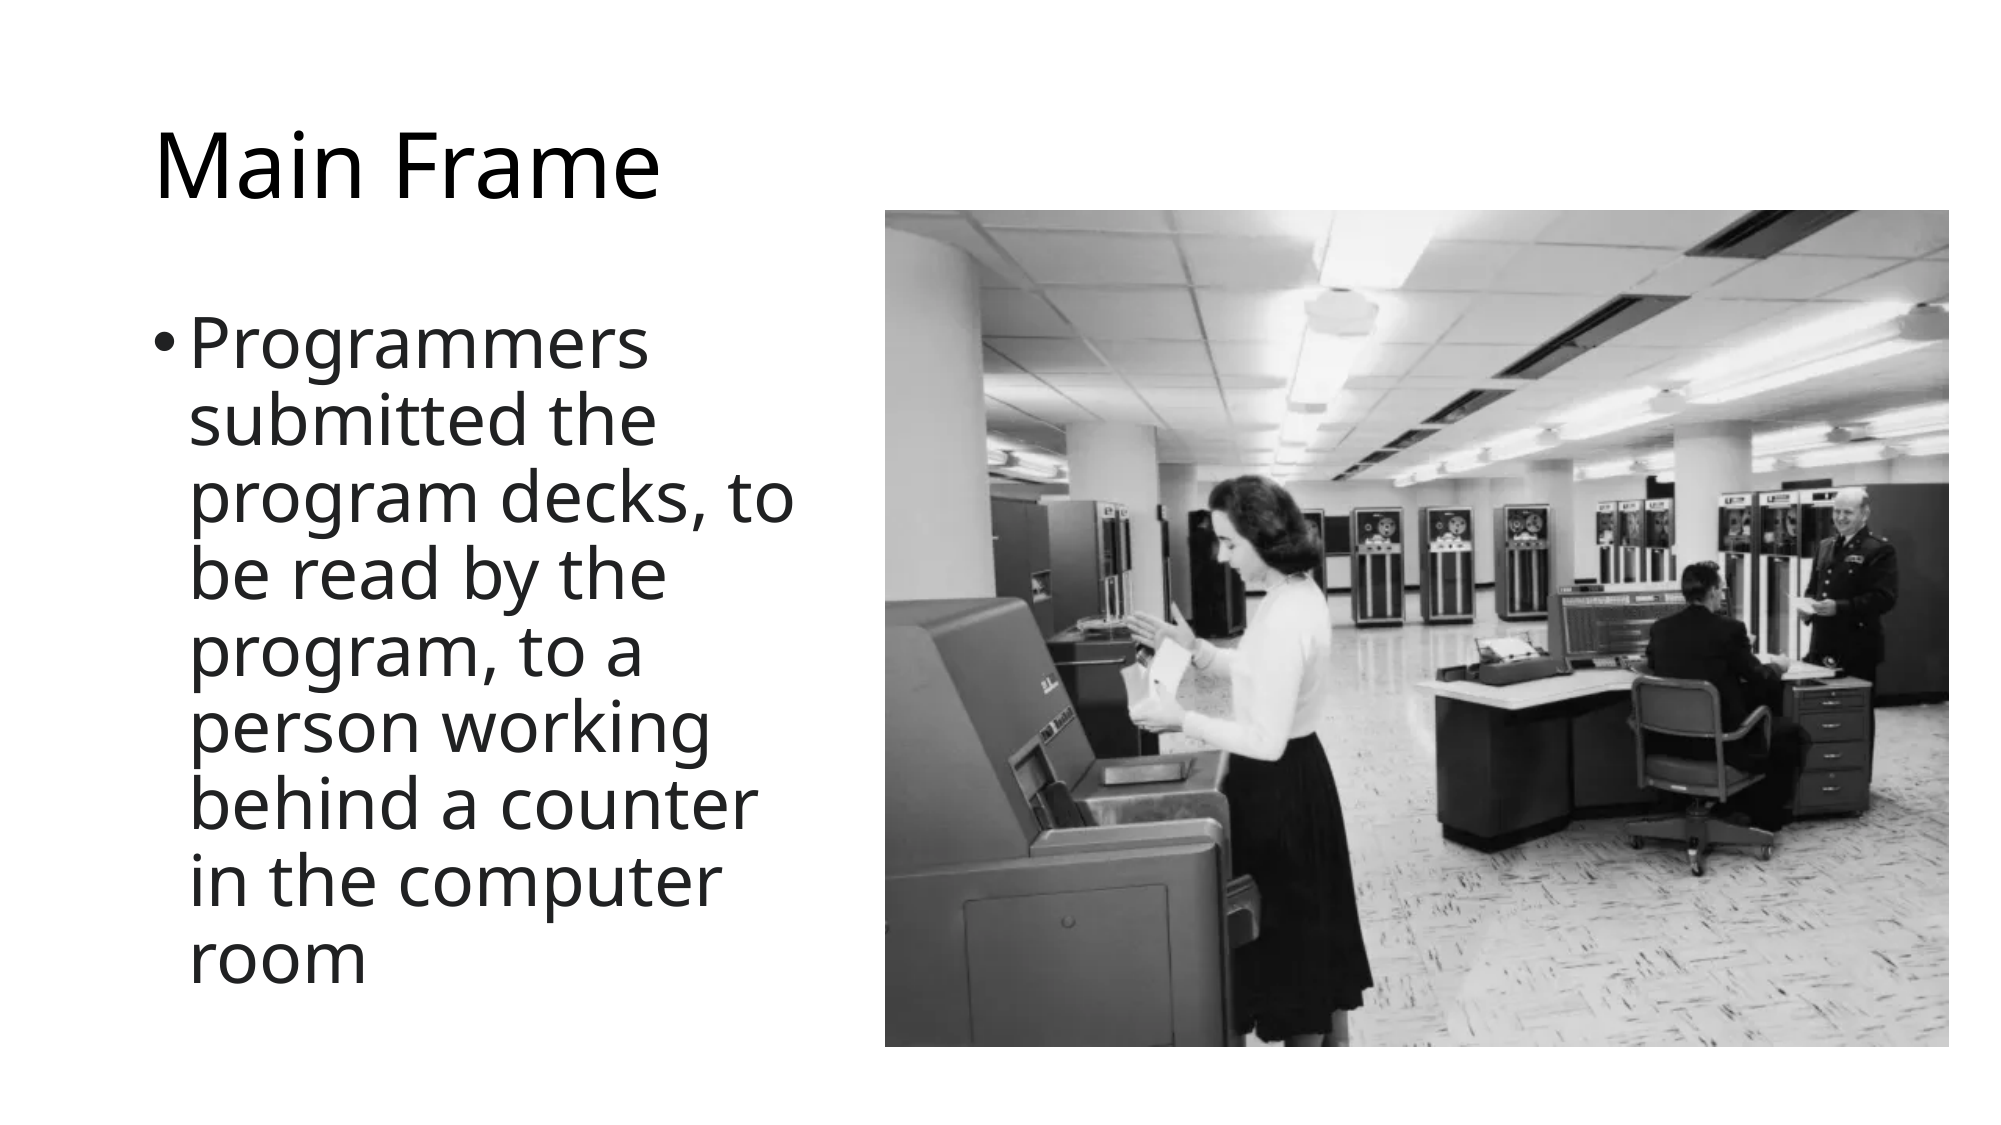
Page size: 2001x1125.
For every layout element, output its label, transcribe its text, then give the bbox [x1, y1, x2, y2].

list Programmers submitted the program decks, to be read by the program, to a person working behind a counter in the computer room [137, 299, 856, 1014]
title Main Frame [137, 59, 1863, 278]
picture [885, 210, 1949, 1047]
